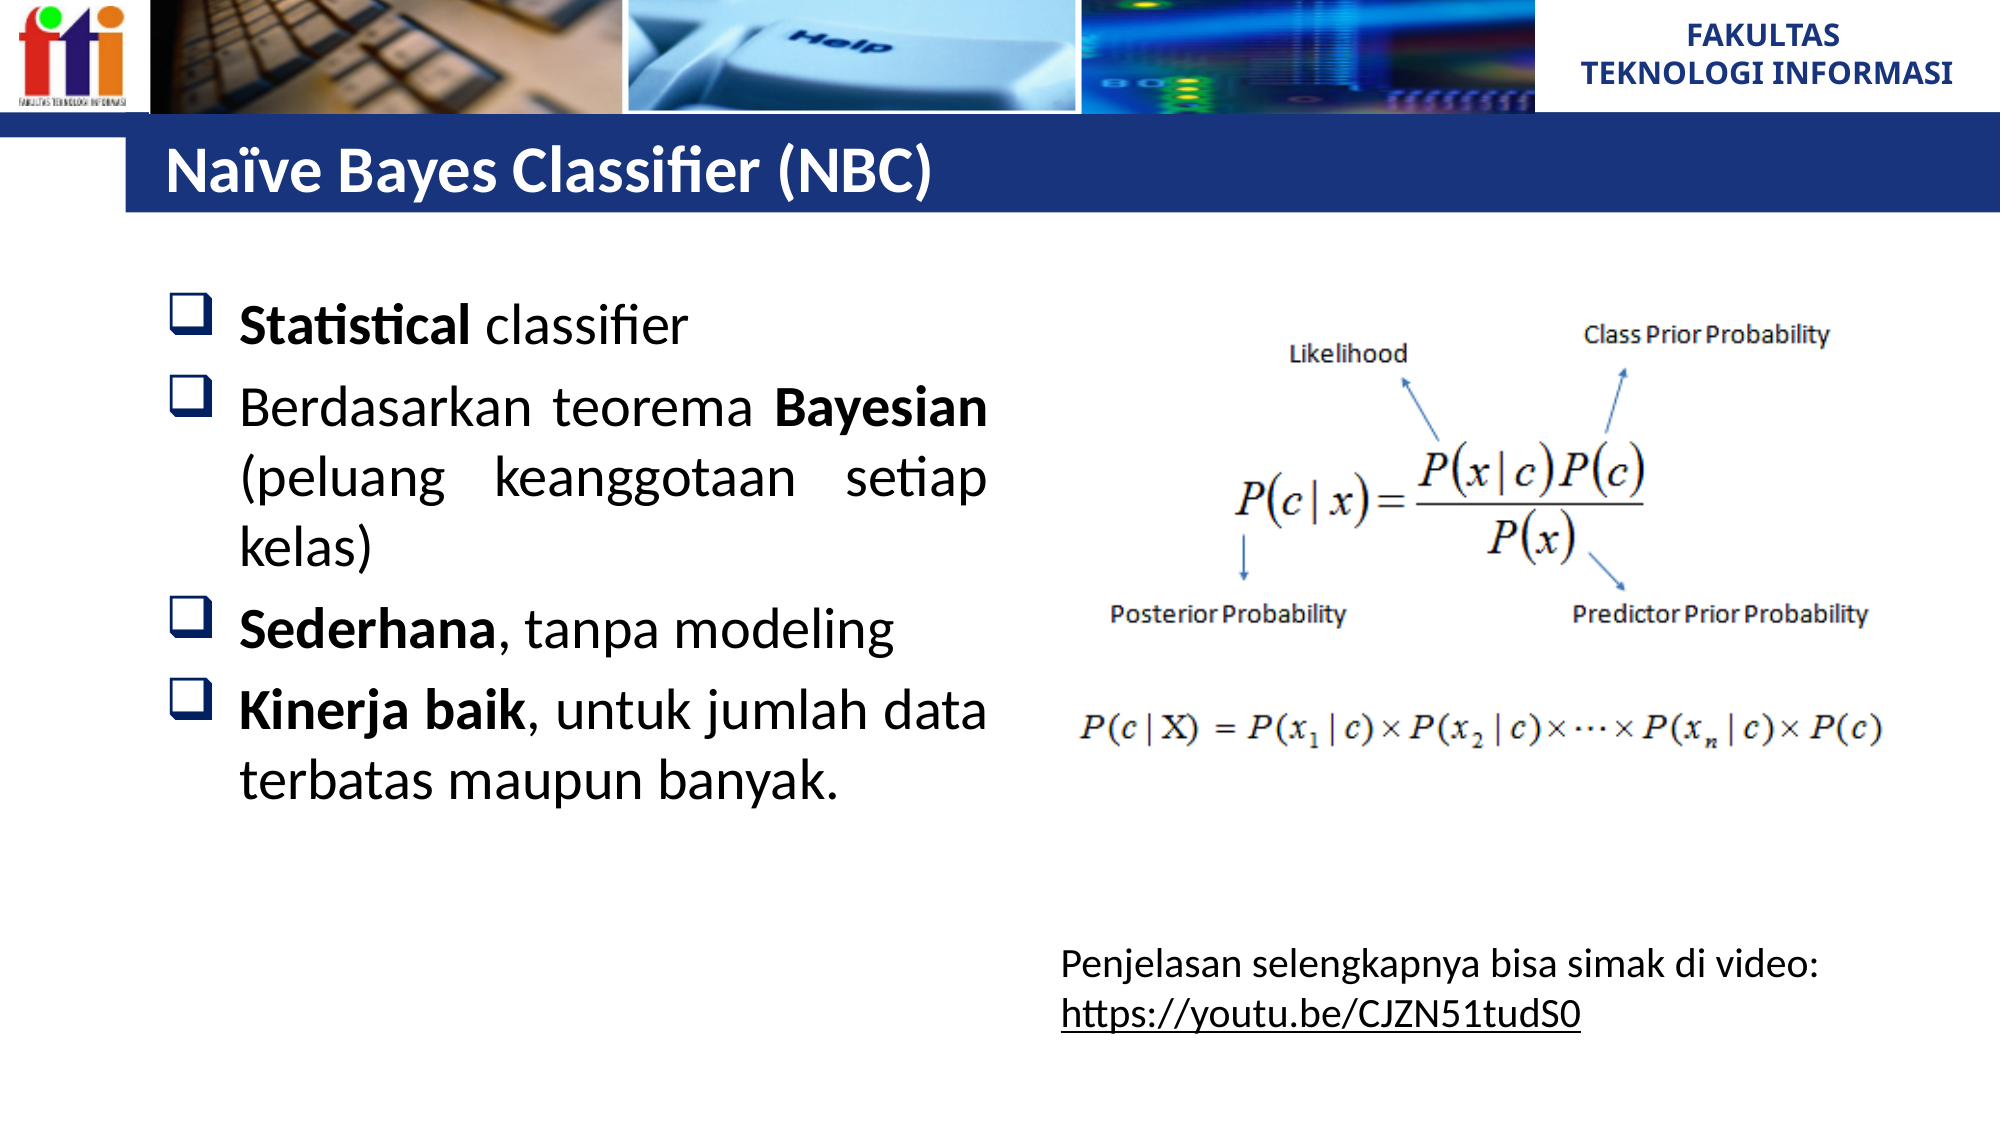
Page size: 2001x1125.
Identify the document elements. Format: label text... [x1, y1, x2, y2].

picture [1041, 278, 1929, 788]
list Statistical classifier Berdasarkan teorema Bayesian (peluang keanggotaan setiap kelas) Sederhana, tanpa modeling Kinerja baik, untuk jumlah data terbatas maupun banyak. [149, 278, 1004, 963]
text_box Penjelasan selengkapnya bisa simak di video: https://youtu.be/CJZN51tudS0 [1045, 928, 1836, 1044]
picture [149, 0, 1535, 114]
title Naïve Bayes Classifier (NBC) [149, 119, 1934, 213]
picture [19, 6, 126, 106]
